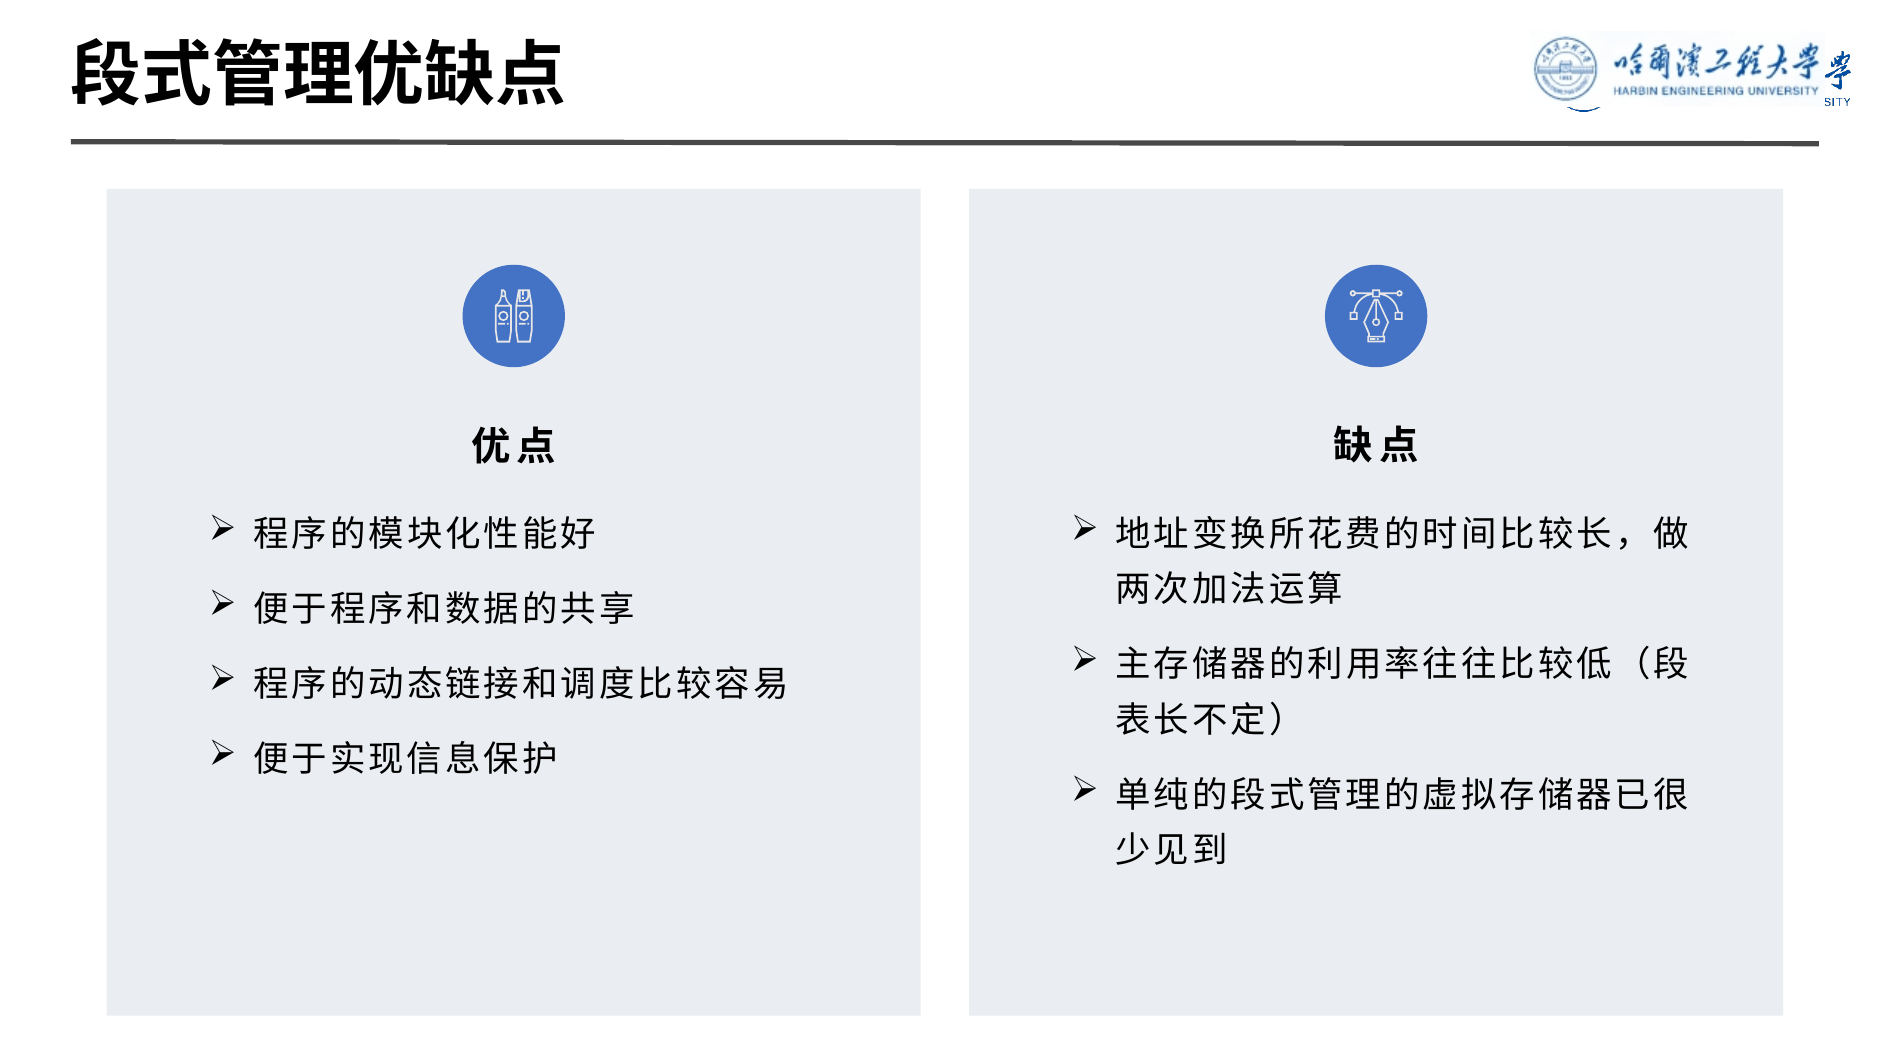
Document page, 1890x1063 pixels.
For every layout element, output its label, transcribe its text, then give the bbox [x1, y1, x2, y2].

text_box [1349, 289, 1403, 343]
picture [1530, 28, 1865, 128]
text_box 优点 [182, 382, 845, 476]
text_box [515, 289, 533, 343]
text_box [969, 188, 1784, 1016]
text_box [1324, 264, 1428, 368]
text_box 程序的模块化性能好 便于程序和数据的共享 程序的动态链接和调度比较容易 便于实现信息保护 [194, 491, 924, 976]
text_box [494, 289, 512, 343]
text_box 地址变换所花费的时间比较长，做两次加法运算 主存储器的利用率往往比较低（段表长不定） 单纯的段式管理的虚拟存储器已很少见到 [1056, 491, 1729, 976]
text_box 缺点 [1044, 381, 1708, 475]
text_box 段式管理优缺点 [70, 23, 1819, 118]
text_box [462, 264, 565, 368]
text_box [106, 188, 921, 1016]
